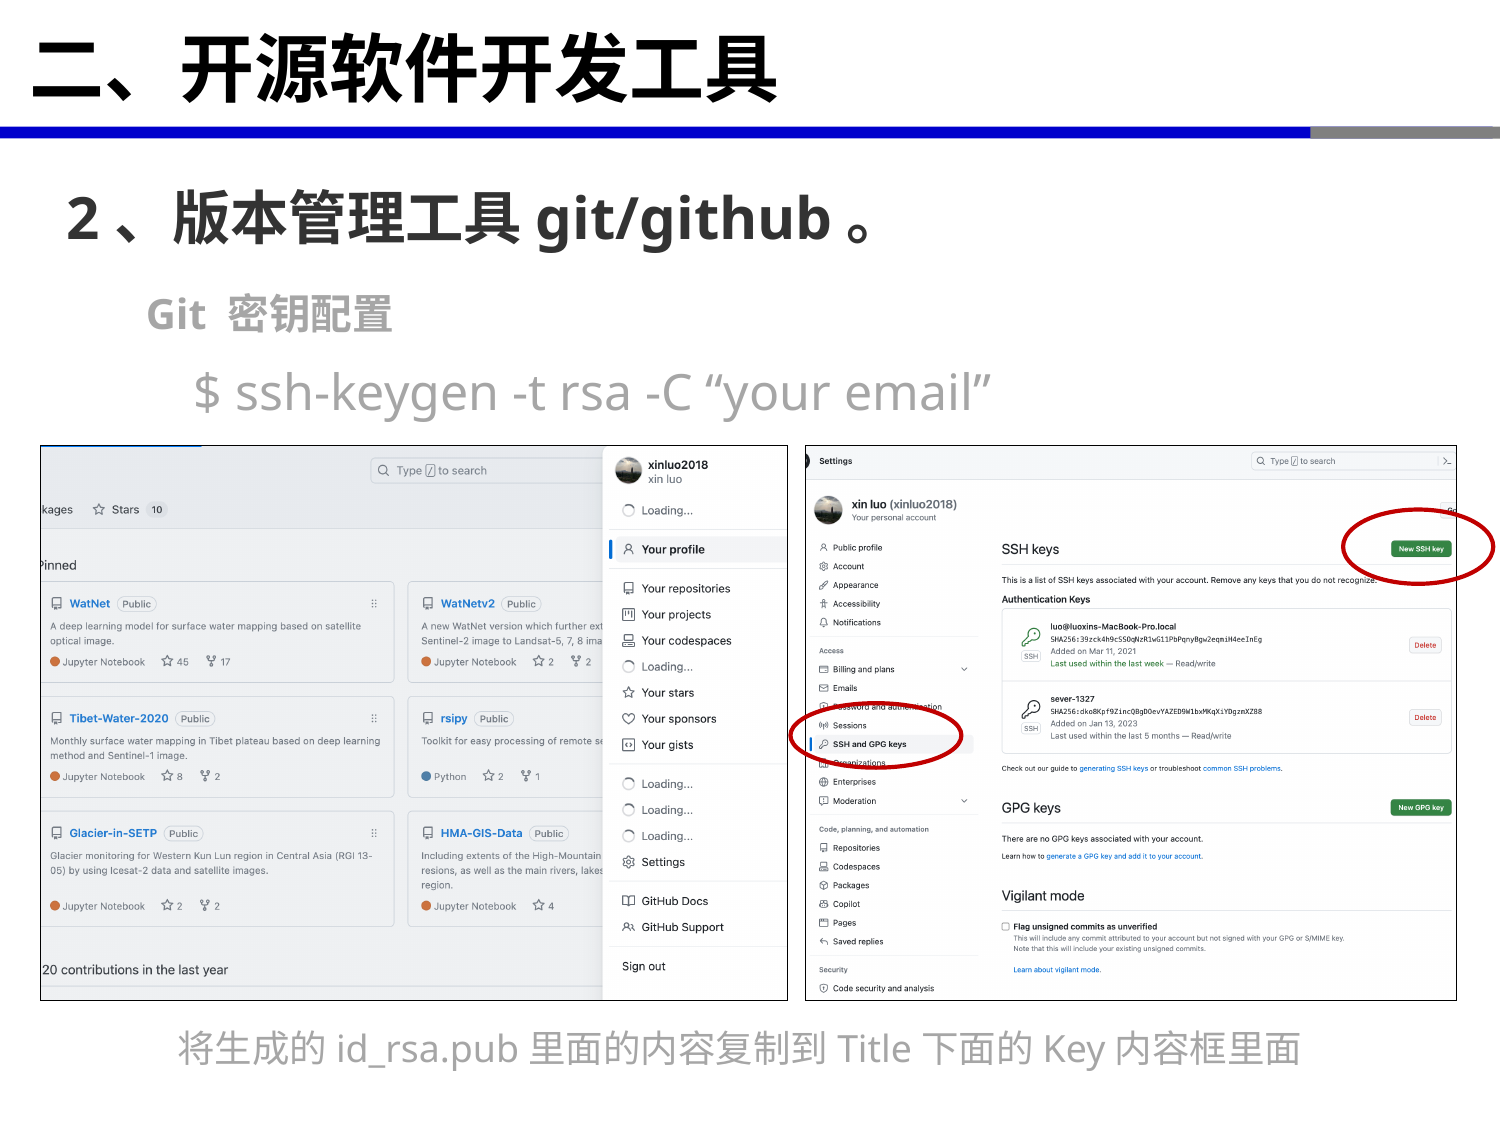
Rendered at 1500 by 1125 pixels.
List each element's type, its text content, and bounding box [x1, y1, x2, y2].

picture [40, 444, 788, 1001]
text_box Git 密钥配置 [130, 255, 666, 346]
text_box 将生成的id_rsa.pub里面的内容复制到Title下面的Key内容框里面 [22, 1017, 1457, 1078]
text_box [790, 444, 1494, 1001]
text_box 2、版本管理工具git/github。 [52, 138, 1448, 259]
title 二、开源软件开发工具 [0, 1, 1479, 132]
text_box $ ssh-keygen -t rsa -C “your email” [178, 352, 1315, 444]
